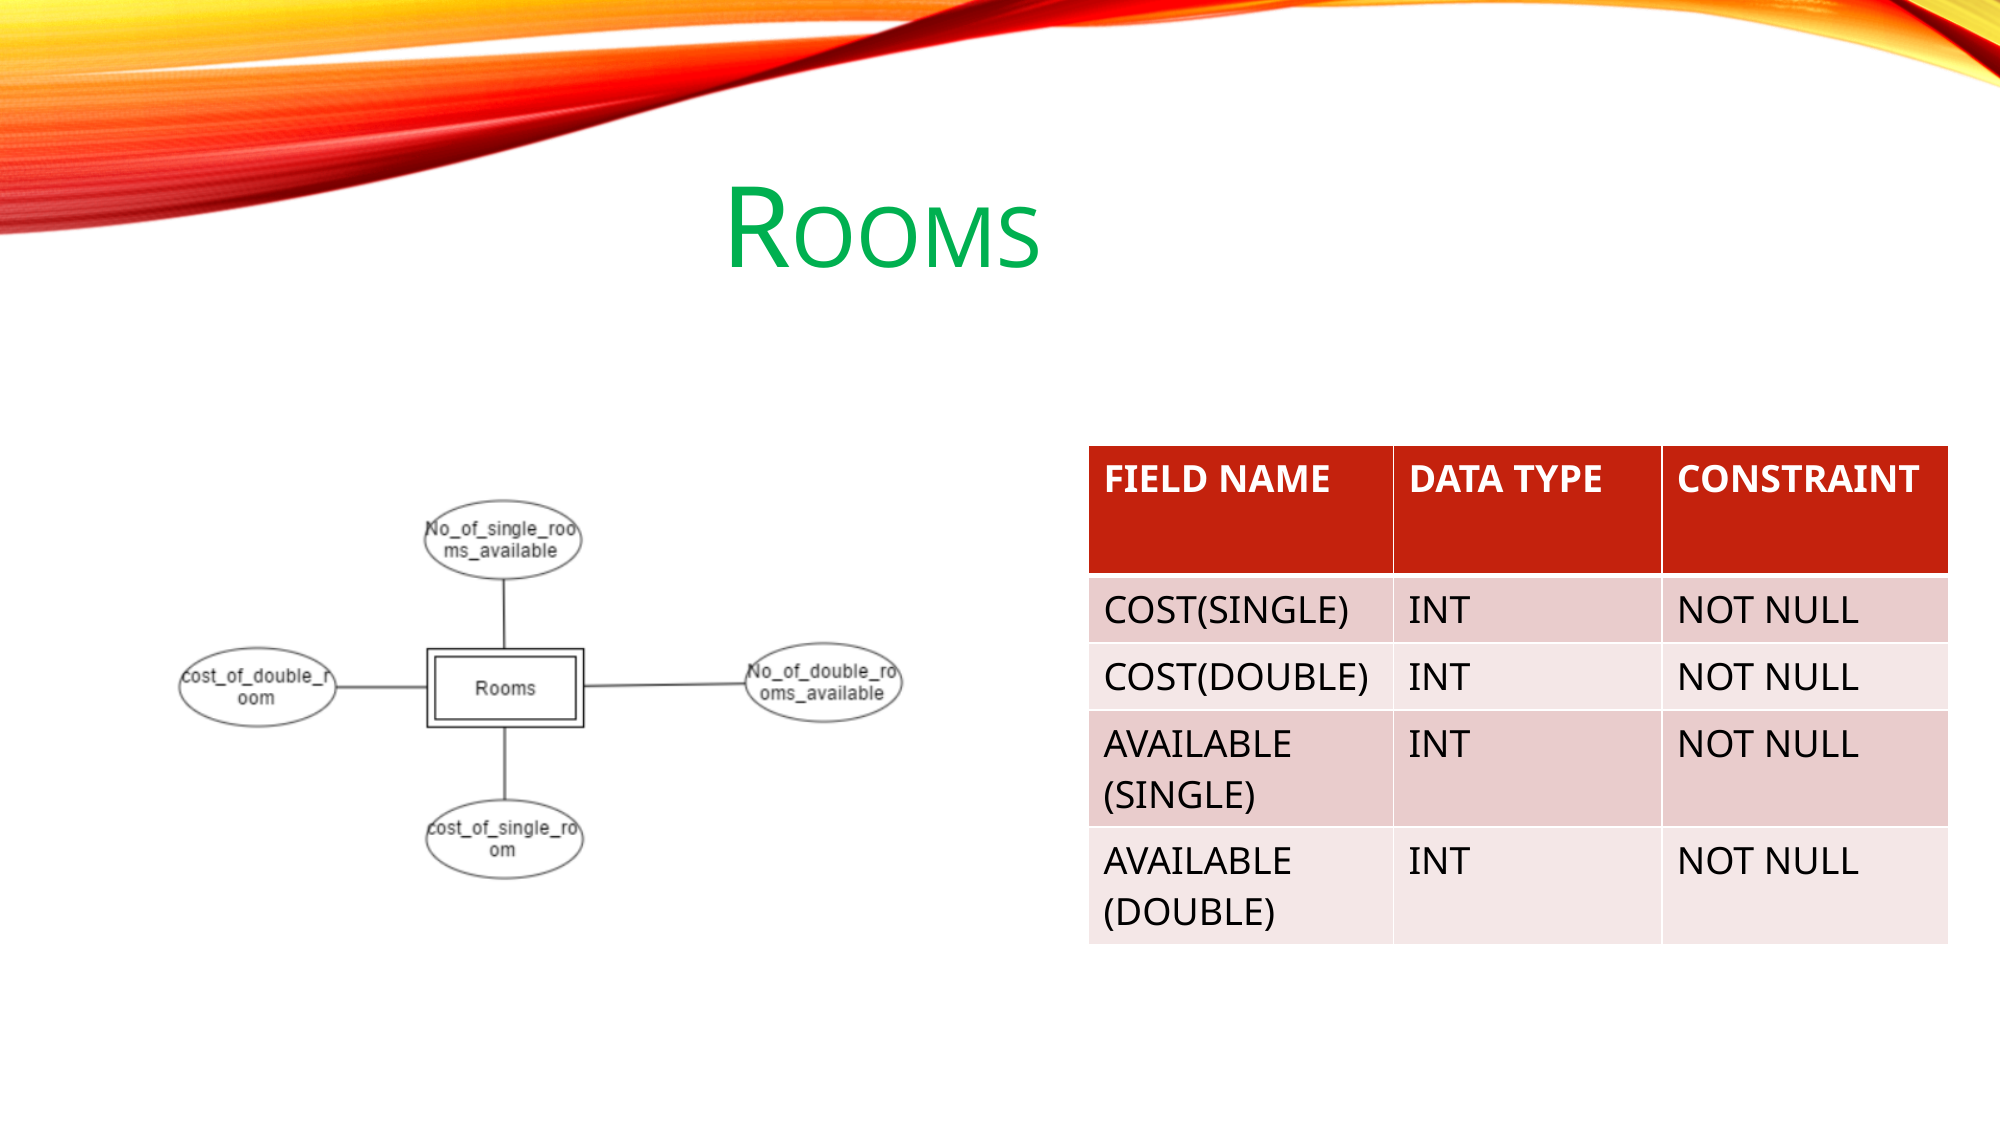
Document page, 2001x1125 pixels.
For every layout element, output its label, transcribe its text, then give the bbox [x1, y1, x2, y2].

table_cell INT [1394, 578, 1661, 642]
table_cell NOT NULL [1663, 711, 1948, 826]
table_cell NOT NULL [1663, 828, 1948, 944]
table_header CONSTRAINT [1663, 446, 1948, 573]
table_cell NOT NULL [1663, 578, 1948, 642]
title ROOMS [474, 125, 1058, 338]
table_cell NOT NULL [1663, 644, 1948, 709]
table_cell COST(DOUBLE) [1089, 644, 1393, 709]
table_cell AVAILABLE (SINGLE) [1089, 711, 1393, 826]
picture [144, 483, 913, 885]
table_cell COST(SINGLE) [1089, 578, 1393, 642]
table_cell INT [1394, 828, 1661, 944]
table_header DATA TYPE [1394, 446, 1661, 573]
table_header FIELD NAME [1089, 446, 1393, 573]
table_cell AVAILABLE (DOUBLE) [1089, 828, 1393, 944]
table_cell INT [1394, 644, 1661, 709]
table_cell INT [1394, 711, 1661, 826]
picture [0, 0, 2000, 237]
